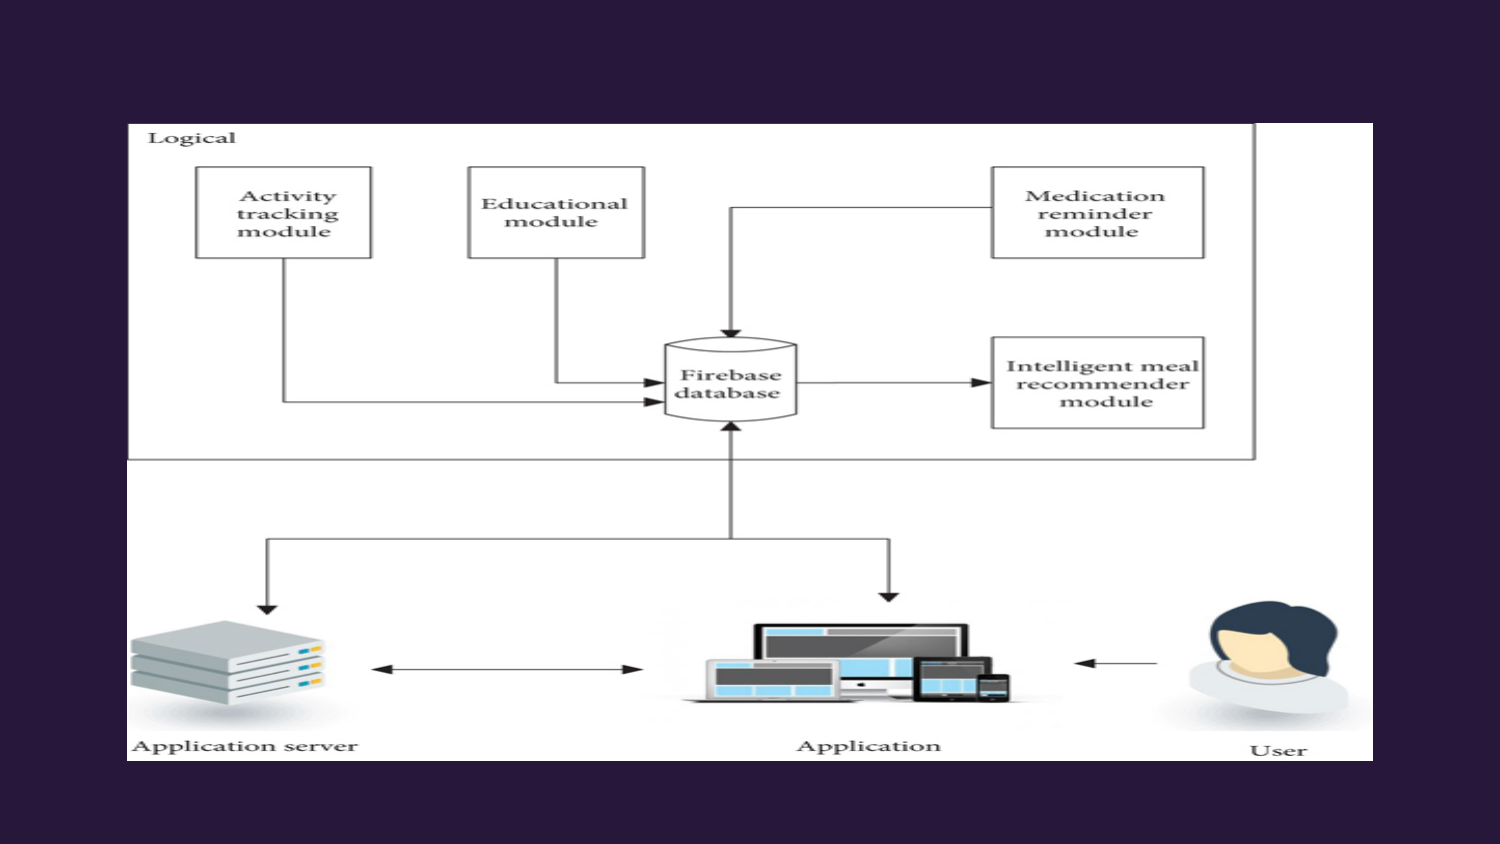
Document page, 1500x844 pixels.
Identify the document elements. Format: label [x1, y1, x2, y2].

list [127, 122, 1373, 762]
